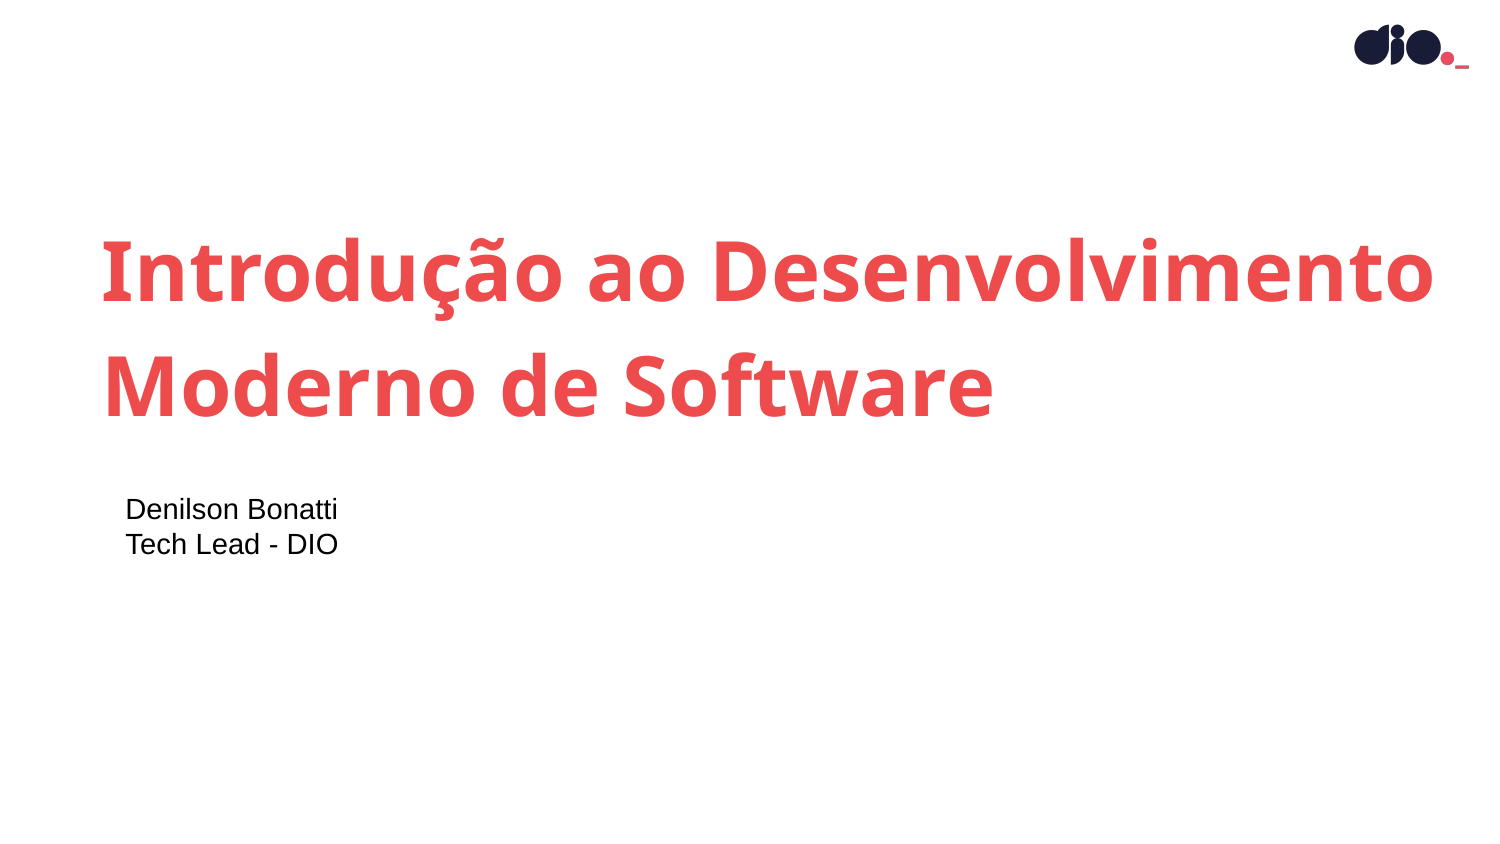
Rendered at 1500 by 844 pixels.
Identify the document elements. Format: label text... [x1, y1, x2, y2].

text_box Denilson Bonatti Tech Lead - DIO [110, 475, 729, 576]
text_box Introdução ao Desenvolvimento Moderno de Software [86, 156, 1468, 480]
picture [1339, 15, 1479, 78]
